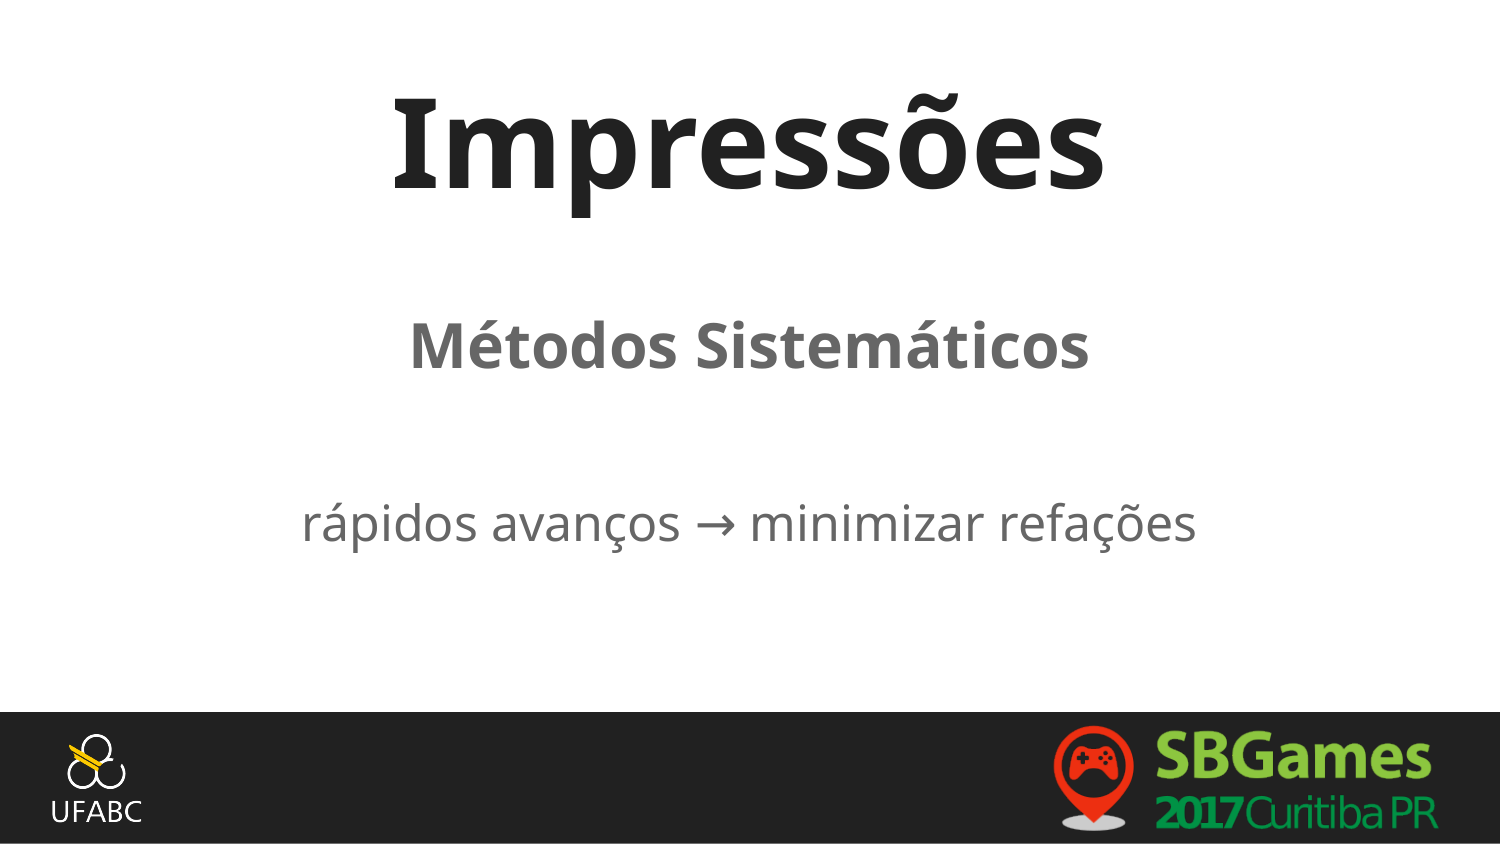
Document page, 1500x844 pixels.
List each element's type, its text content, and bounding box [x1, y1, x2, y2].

list Métodos Sistemáticos rápidos avanços → minimizar refações [51, 201, 1449, 750]
picture [50, 732, 143, 824]
picture [1040, 721, 1450, 835]
text_box [0, 712, 1500, 844]
title Impressões [51, 48, 1449, 201]
